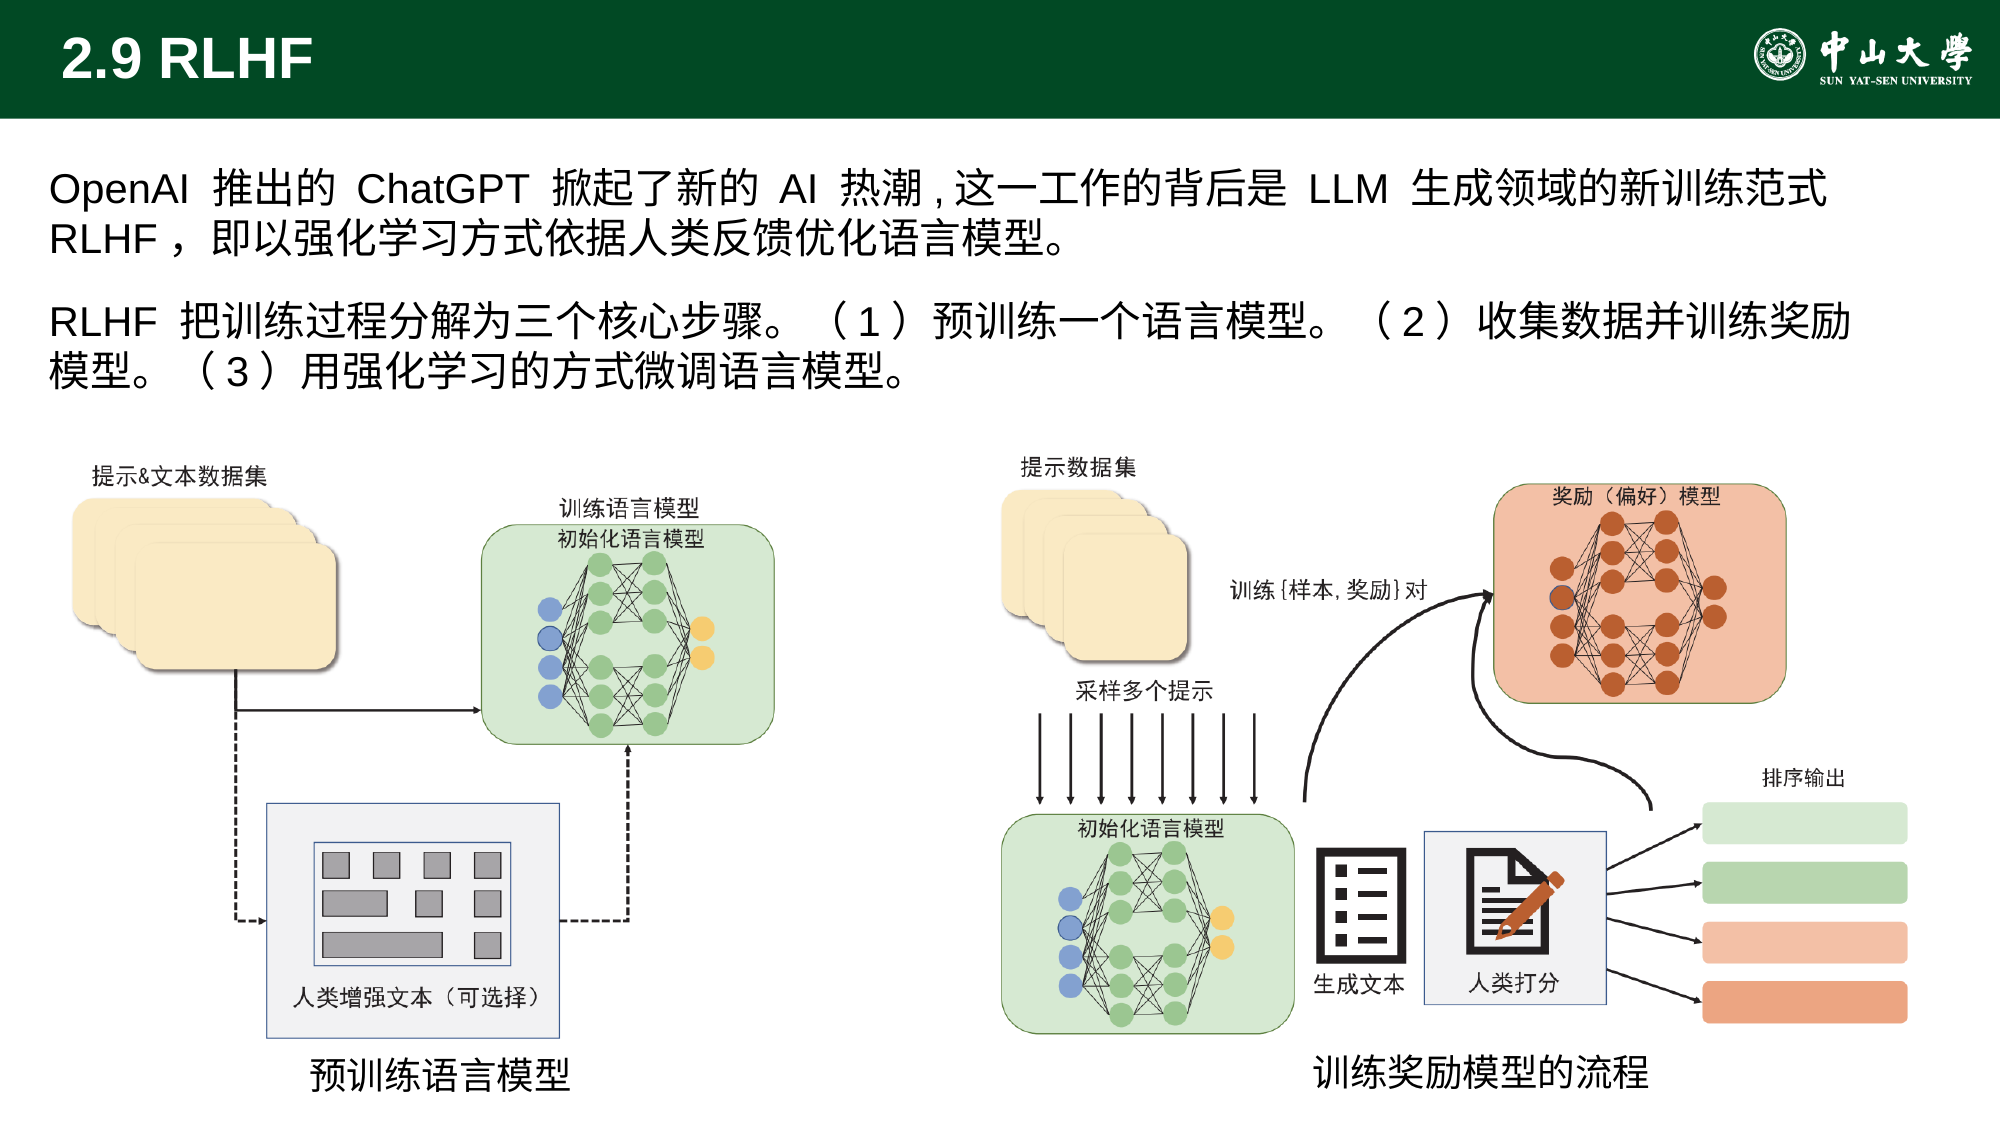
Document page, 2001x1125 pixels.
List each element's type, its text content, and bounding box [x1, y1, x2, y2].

text_box RLHF 把训练过程分解为三个核心步骤。（1）预训练一个语言模型。（2）收集数据并训练奖励模型。（3）用强化学习的方式微调语言模型。 [34, 287, 1902, 402]
title 2.9 RLHF [46, 0, 1723, 119]
text_box 训练奖励模型的流程 [1297, 1042, 2000, 1102]
picture [56, 439, 799, 1063]
text_box 预训练语言模型 [294, 1044, 1443, 1105]
picture [1740, 11, 2000, 107]
text_box OpenAI 推出的 ChatGPT 掀起了新的 AI 热潮,这一工作的背后是 LLM 生成领域的新训练范式 RLHF，即以强化学习方式依据人类反馈优化语言模型。 [34, 154, 1970, 270]
picture [967, 446, 1919, 1043]
